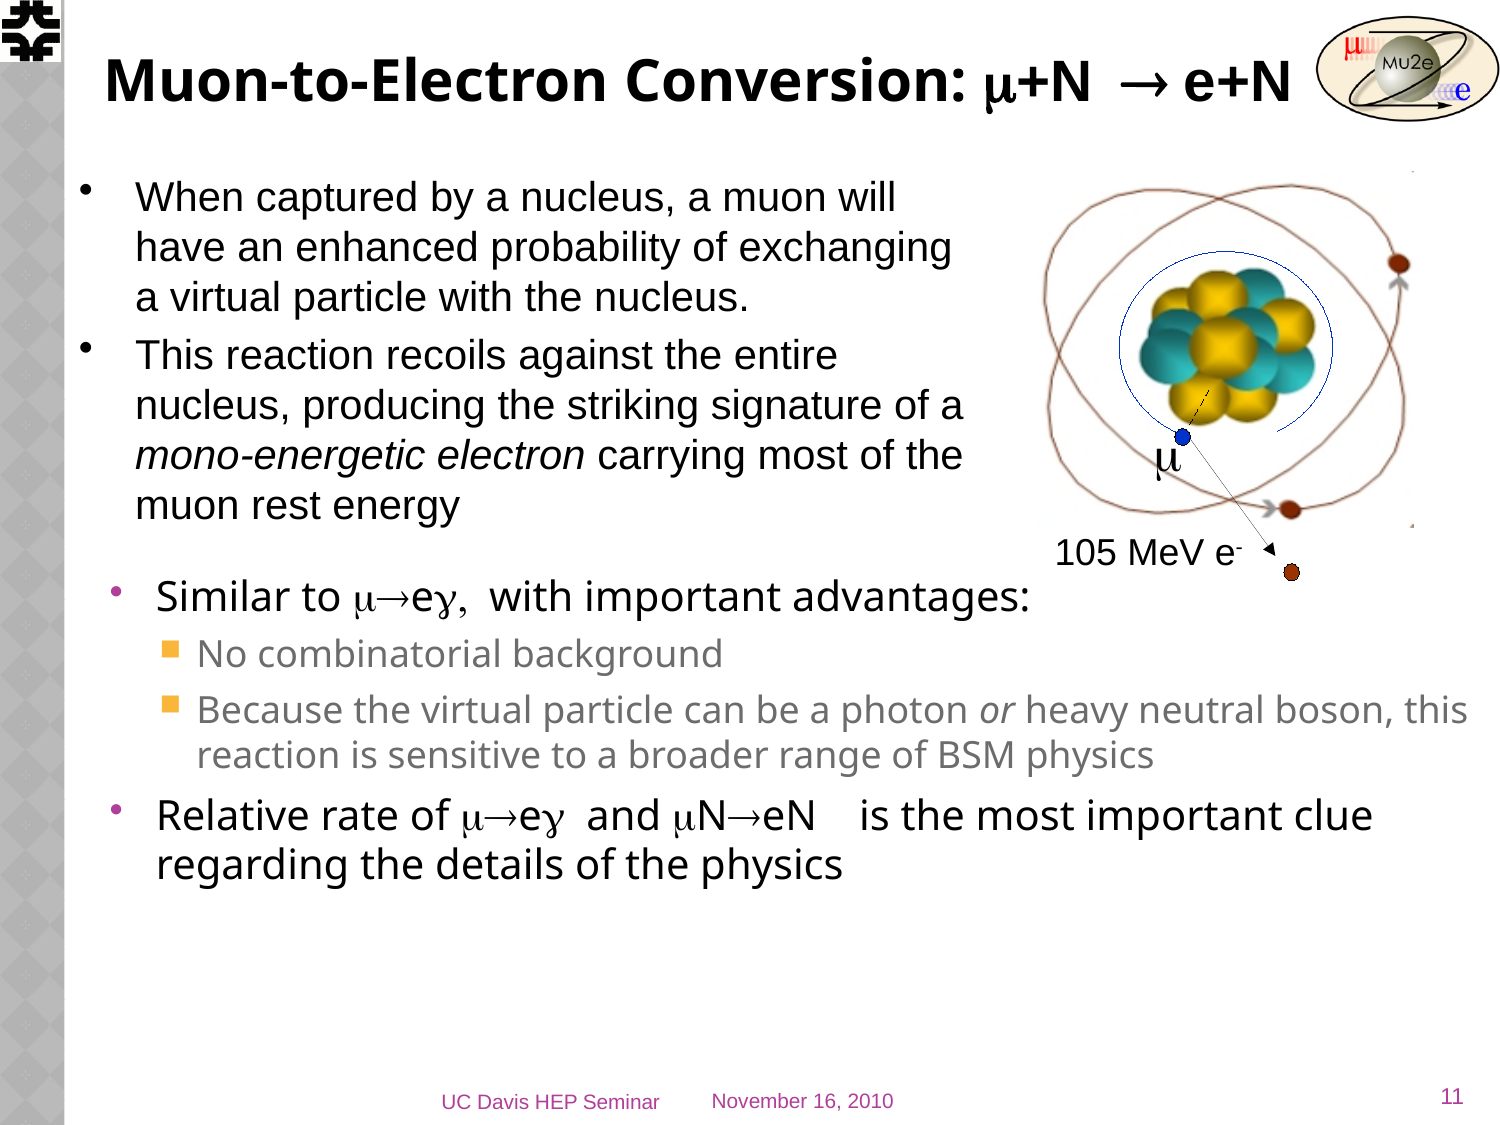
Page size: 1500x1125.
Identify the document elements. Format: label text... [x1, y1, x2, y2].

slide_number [696, 1075, 1025, 1114]
text_box [113, 493, 971, 581]
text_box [977, 171, 1414, 587]
picture [0, 0, 61, 62]
footer UC Davis HEP Seminar [75, 1075, 675, 1114]
text_box [0, 0, 65, 1125]
list Similar to megwith important advantages: No combinatorial background Because the virtual particle can be a photon or heavy neutral boson, this reaction is sensitive to a broader range of BSM physics Relative rate of meg and mNeN is the most important clue regarding the details of the physics [95, 562, 1500, 1014]
picture [1315, 15, 1500, 122]
text_box When captured by a nucleus, a muon will have an enhanced probability of exchanging a virtual particle with the nucleus. This reaction recoils against the entire nucleus, producing the striking signature of a mono-energetic electron carrying most of the muon rest energy [64, 161, 992, 563]
title Muon-to-Electron Conversion: m+N  e+N [95, 29, 1470, 114]
slide_number 11 [1367, 1071, 1465, 1110]
